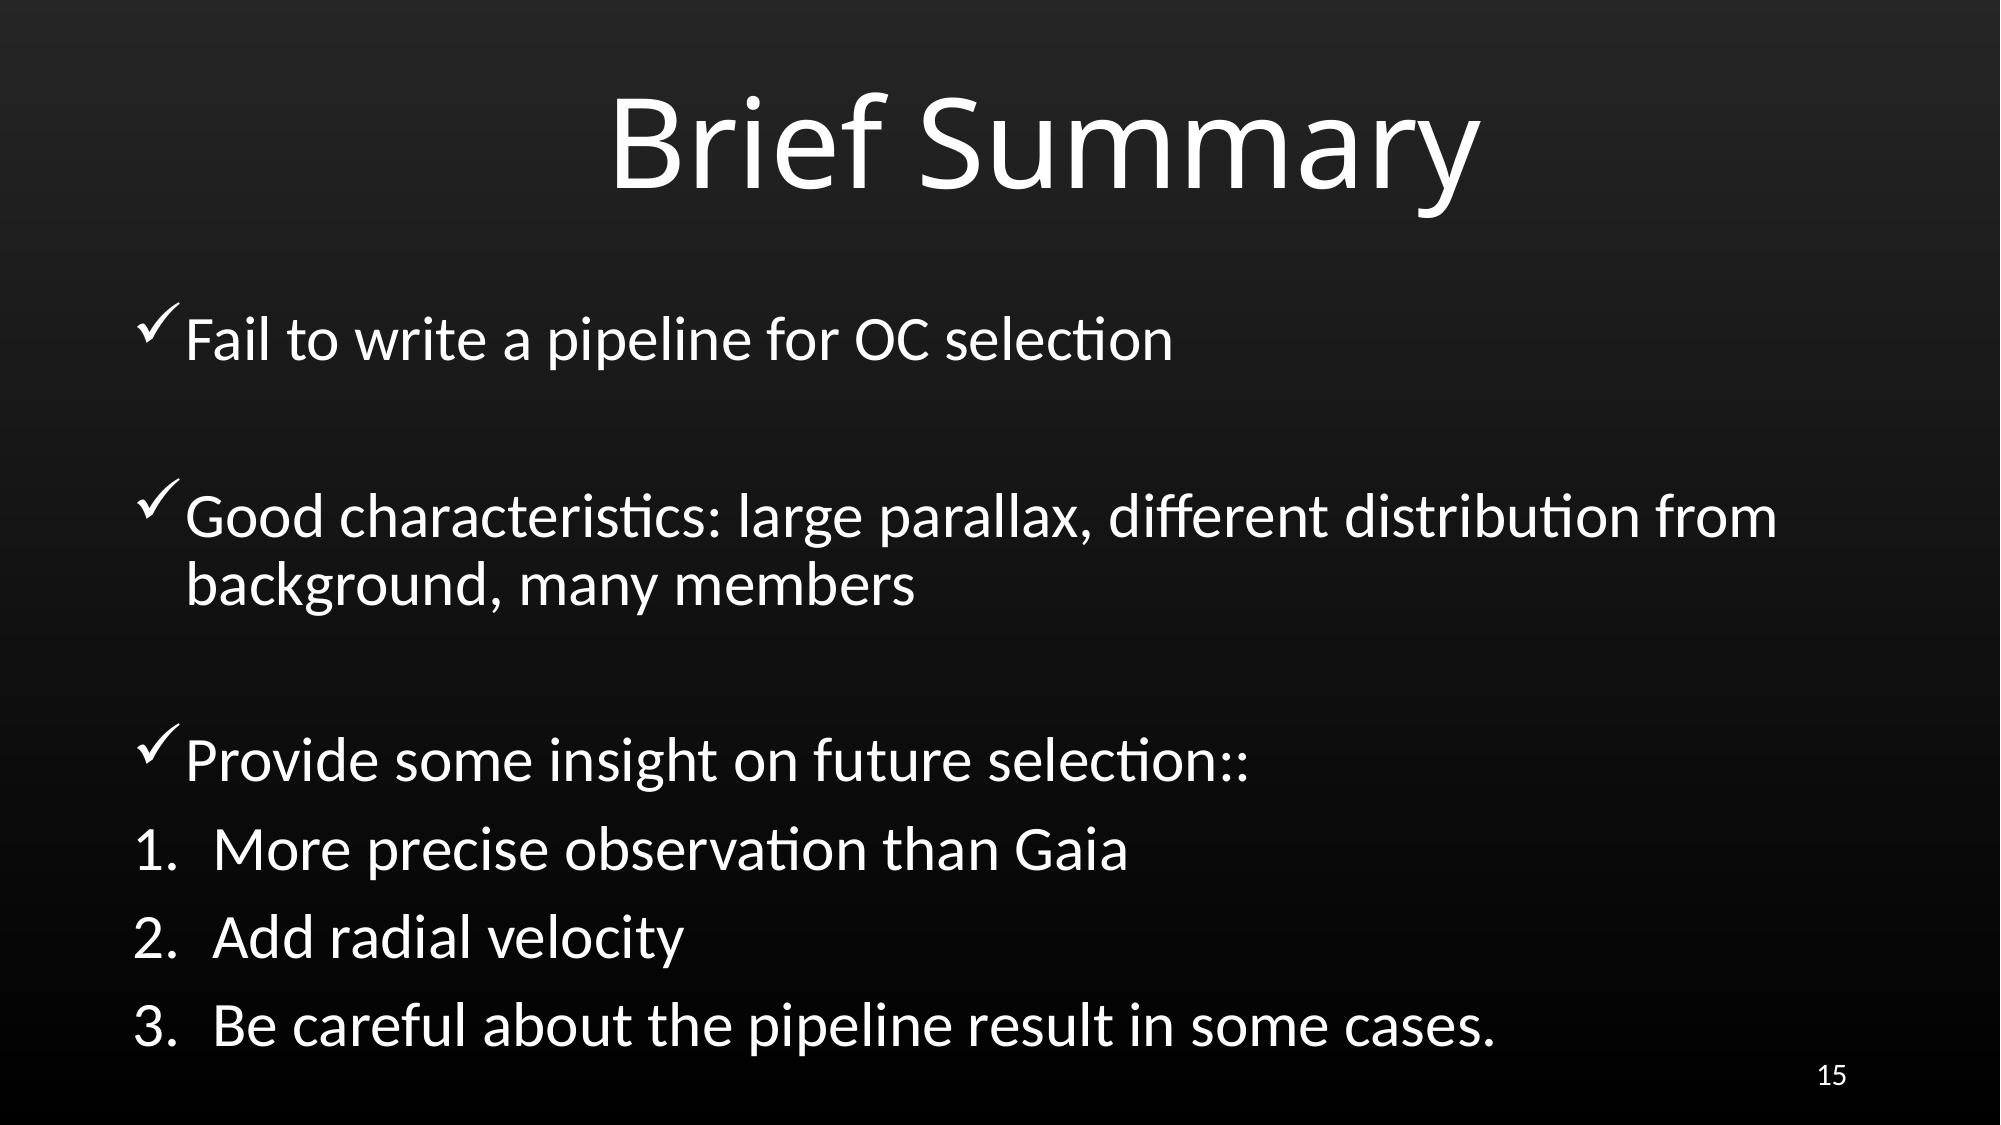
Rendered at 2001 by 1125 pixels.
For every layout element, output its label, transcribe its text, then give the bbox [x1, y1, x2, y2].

slide_number 15 [1412, 1042, 1863, 1103]
list Fail to write a pipeline for OC selection Good characteristics: large parallax, different distribution from background, many members Provide some insight on future selection:: More precise observation than Gaia Add radial velocity Be careful about the pipeline result in some cases. [117, 298, 1961, 1073]
title Brief Summary [590, 28, 2000, 224]
